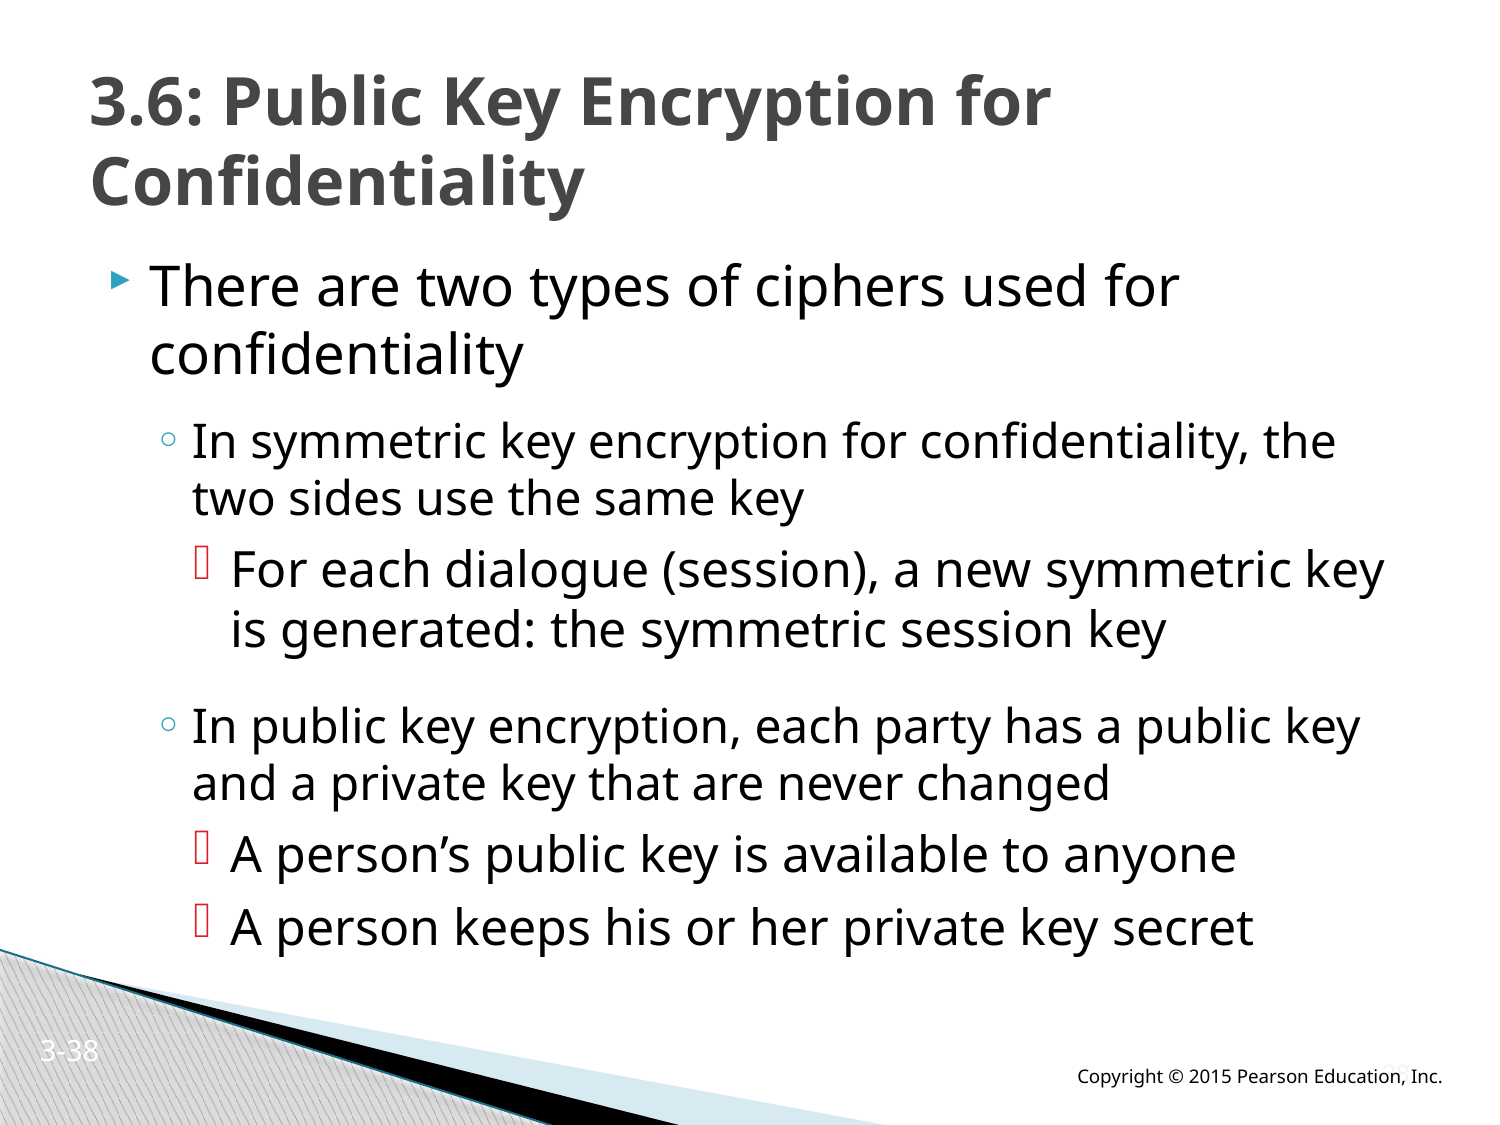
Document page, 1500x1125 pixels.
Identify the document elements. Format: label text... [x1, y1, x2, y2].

list There are two types of ciphers used for confidentiality In symmetric key encryption for confidentiality, the two sides use the same key For each dialogue (session), a new symmetric key is generated: the symmetric session key In public key encryption, each party has a public key and a private key that are never changed A person’s public key is available to anyone A person keeps his or her private key secret [75, 242, 1425, 1025]
slide_number 3-37 [24, 1025, 200, 1088]
title 3.6: Public Key Encryption for Confidentiality [75, 45, 1425, 233]
